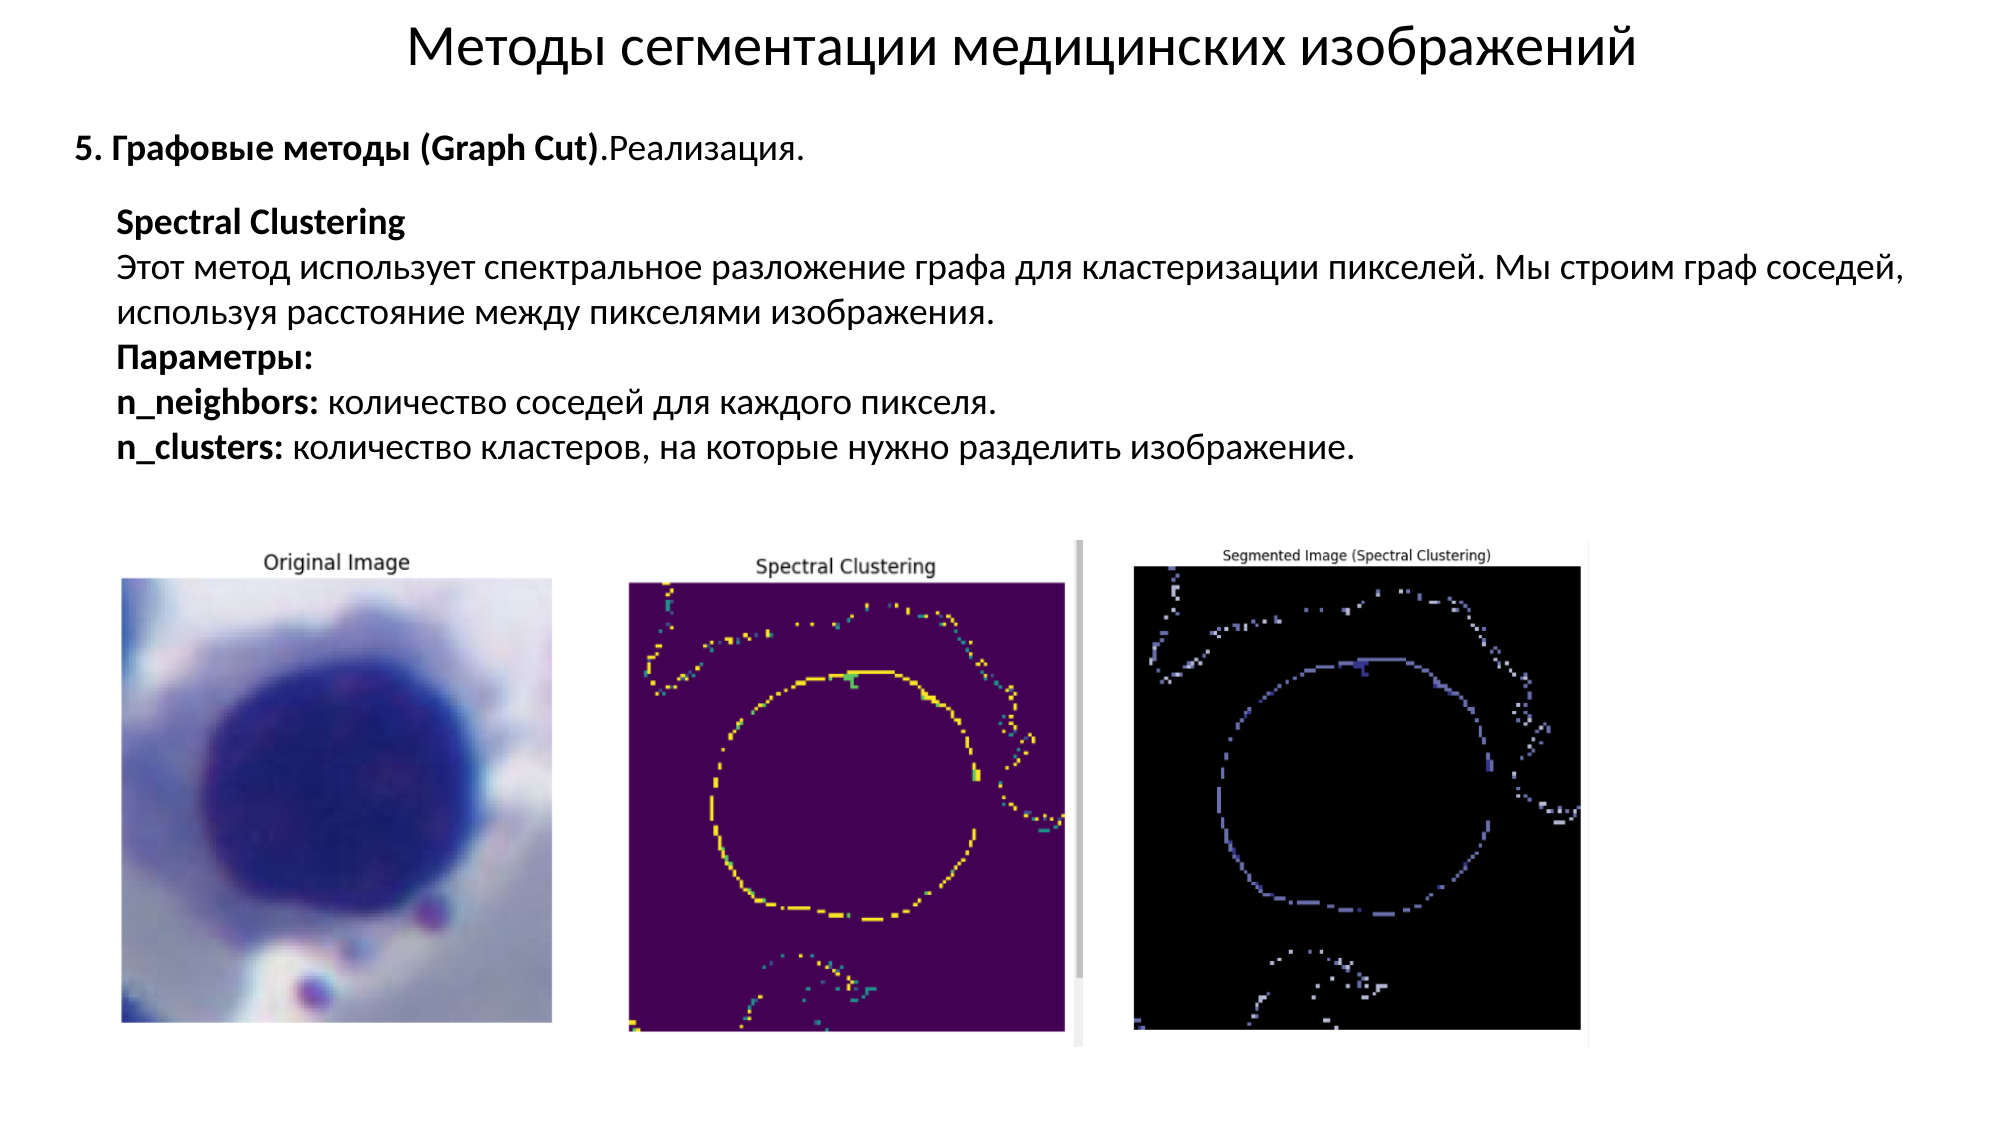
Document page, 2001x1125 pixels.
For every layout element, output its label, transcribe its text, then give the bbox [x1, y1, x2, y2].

picture [101, 540, 596, 1039]
text_box Spectral Clustering Этот метод использует спектральное разложение графа для кластеризации пикселей. Мы строим граф соседей, используя расстояние между пикселями изображения. Параметры: n_neighbors: количество соседей для каждого пикселя. n_clusters: количество кластеров, на которые нужно разделить изображение. [101, 189, 1921, 475]
text_box 5. Графовые методы (Graph Cut).Реализация. [59, 115, 2000, 176]
picture [1127, 540, 1589, 1048]
text_box Методы сегментации медицинских изображений [391, 0, 1654, 85]
picture [620, 540, 1083, 1047]
